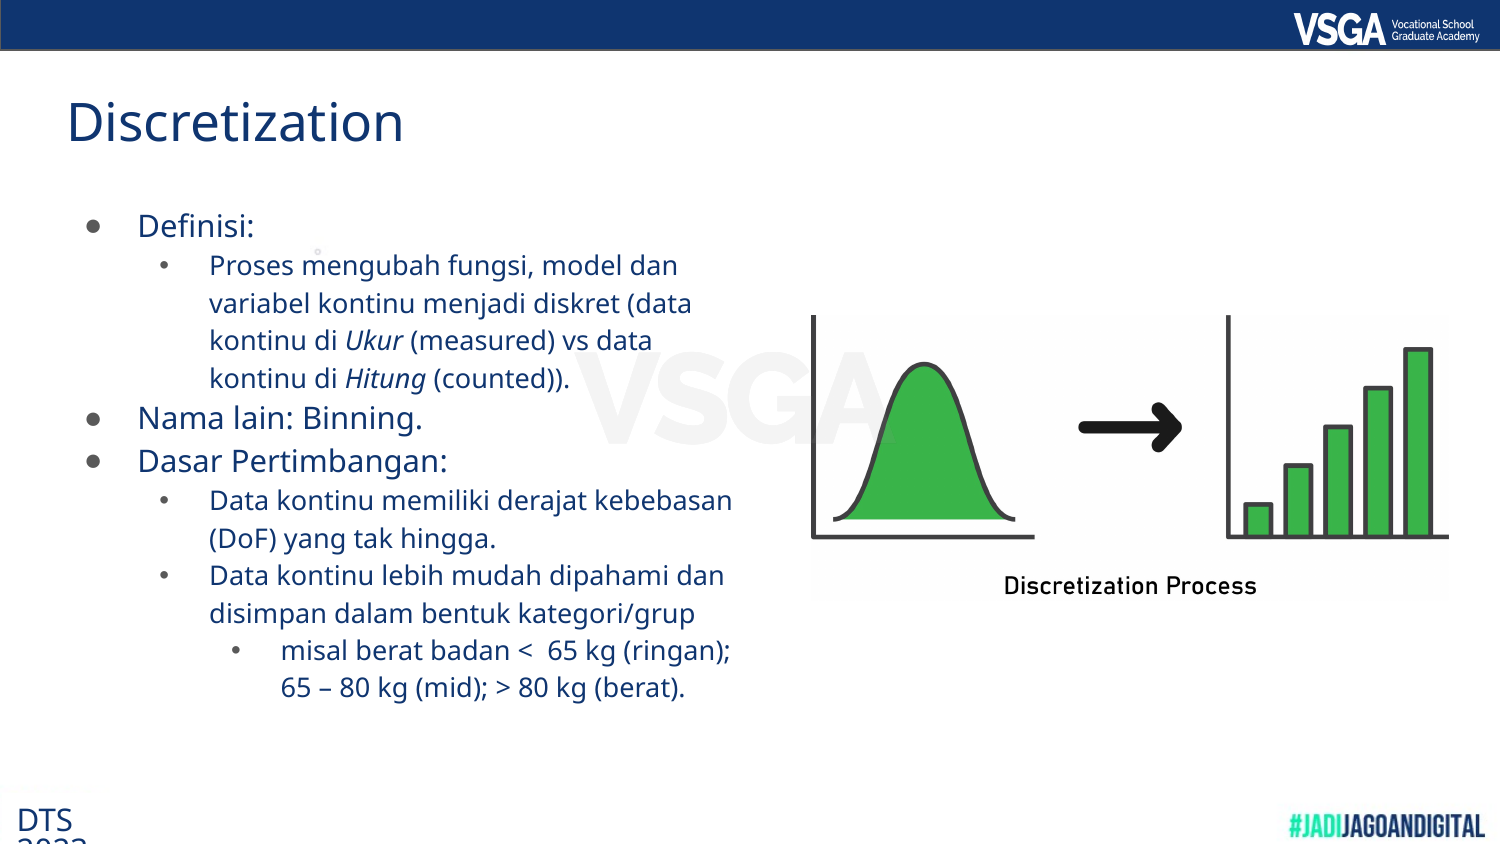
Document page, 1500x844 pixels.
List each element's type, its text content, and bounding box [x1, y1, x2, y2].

text_box DTS 2023 [1, 792, 128, 844]
text_box Definisi: Proses mengubah fungsi, model dan variabel kontinu menjadi diskret (data kontinu di Ukur (measured) vs data kontinu di Hitung (counted)). Nama lain: Binning. Dasar Pertimbangan: Data kontinu memiliki derajat kebebasan (DoF) yang tak hingga. Data kontinu lebih mudah dipahami dan disimpan dalam bentuk kategori/grup misal berat badan < 65 kg (ringan); 65 – 80 kg (mid); > 80 kg (berat). [51, 186, 750, 730]
picture [0, 0, 1500, 844]
title Discretization [51, 72, 1449, 167]
